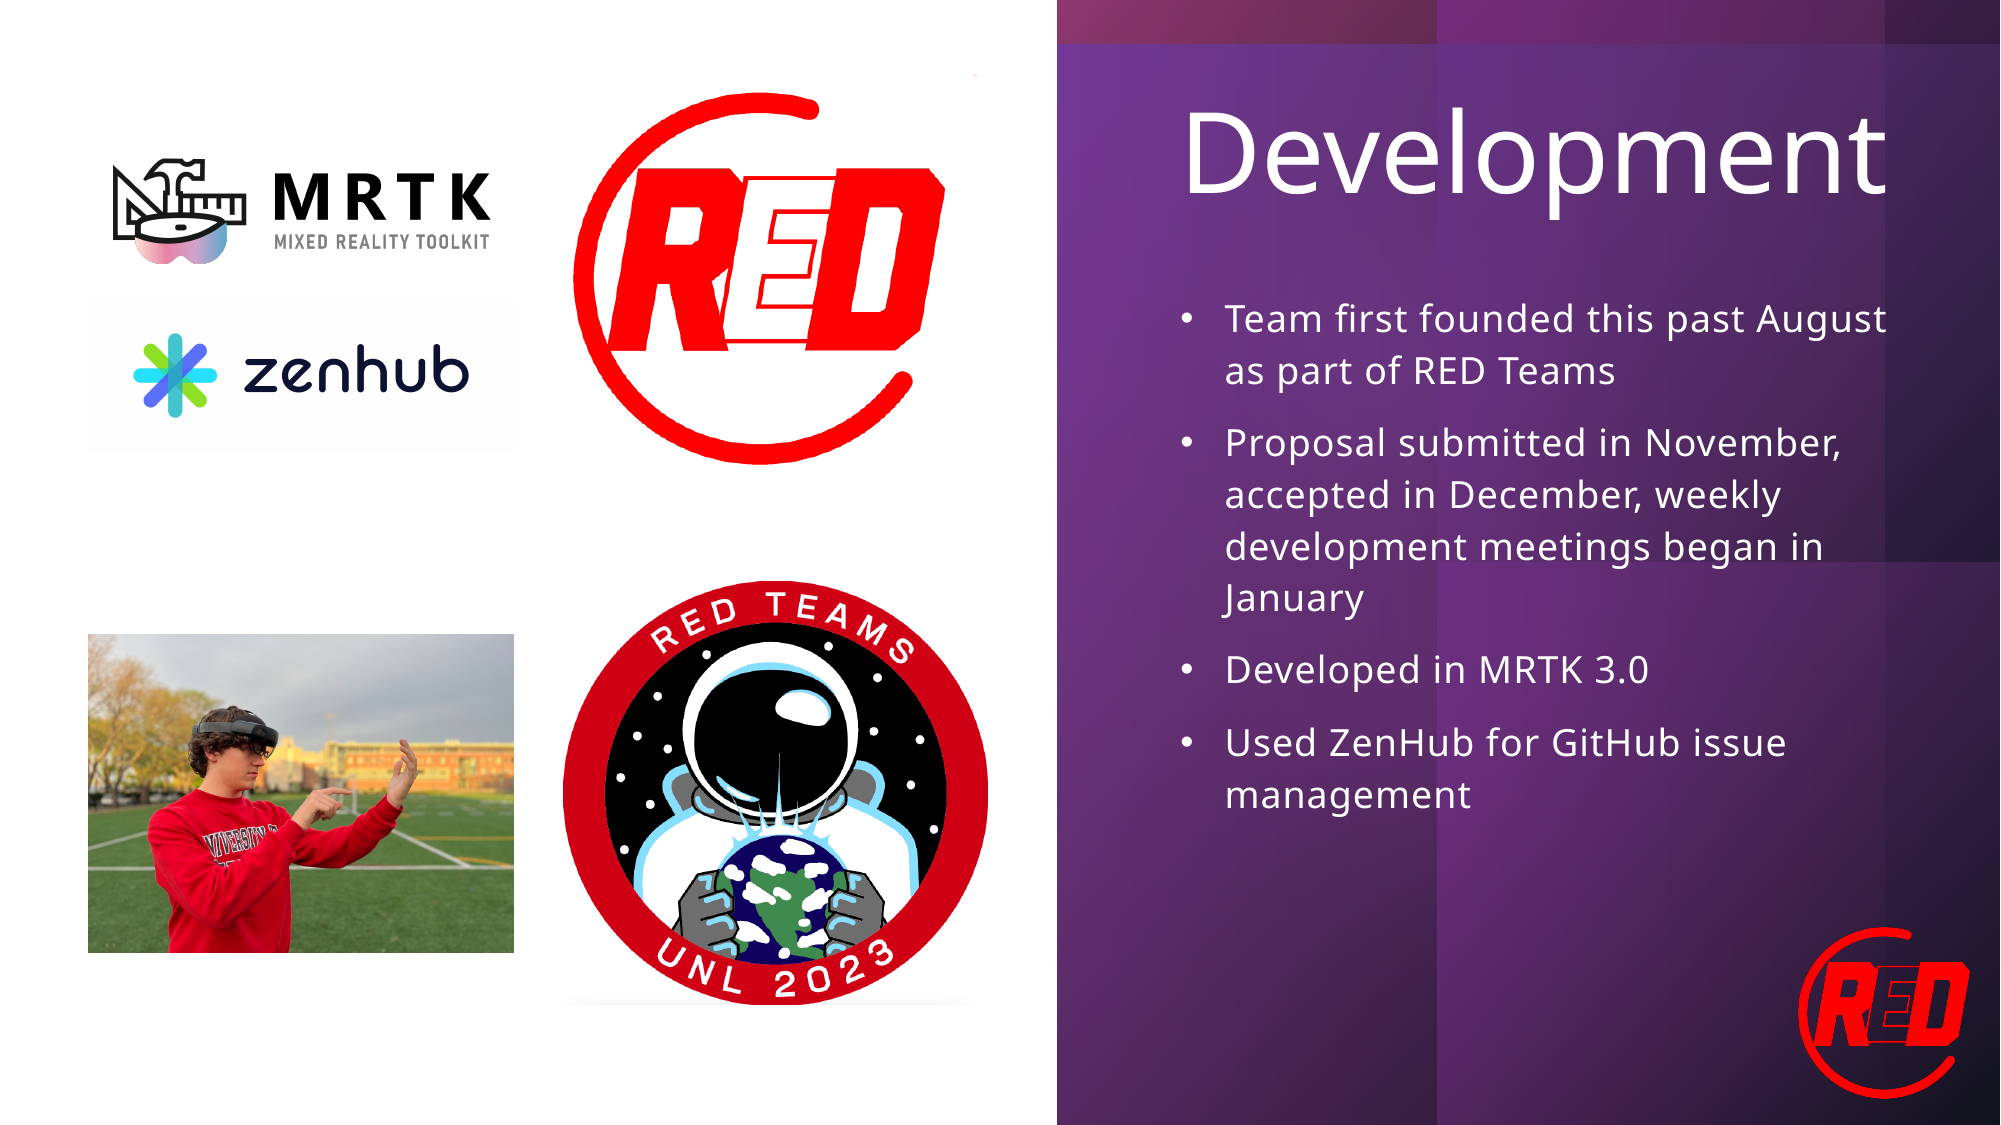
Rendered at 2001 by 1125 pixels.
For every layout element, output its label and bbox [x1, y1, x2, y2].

picture [563, 581, 988, 1005]
picture [88, 634, 514, 953]
picture [0, 69, 988, 487]
text_box [0, 0, 2000, 1125]
picture [1793, 919, 1990, 1109]
